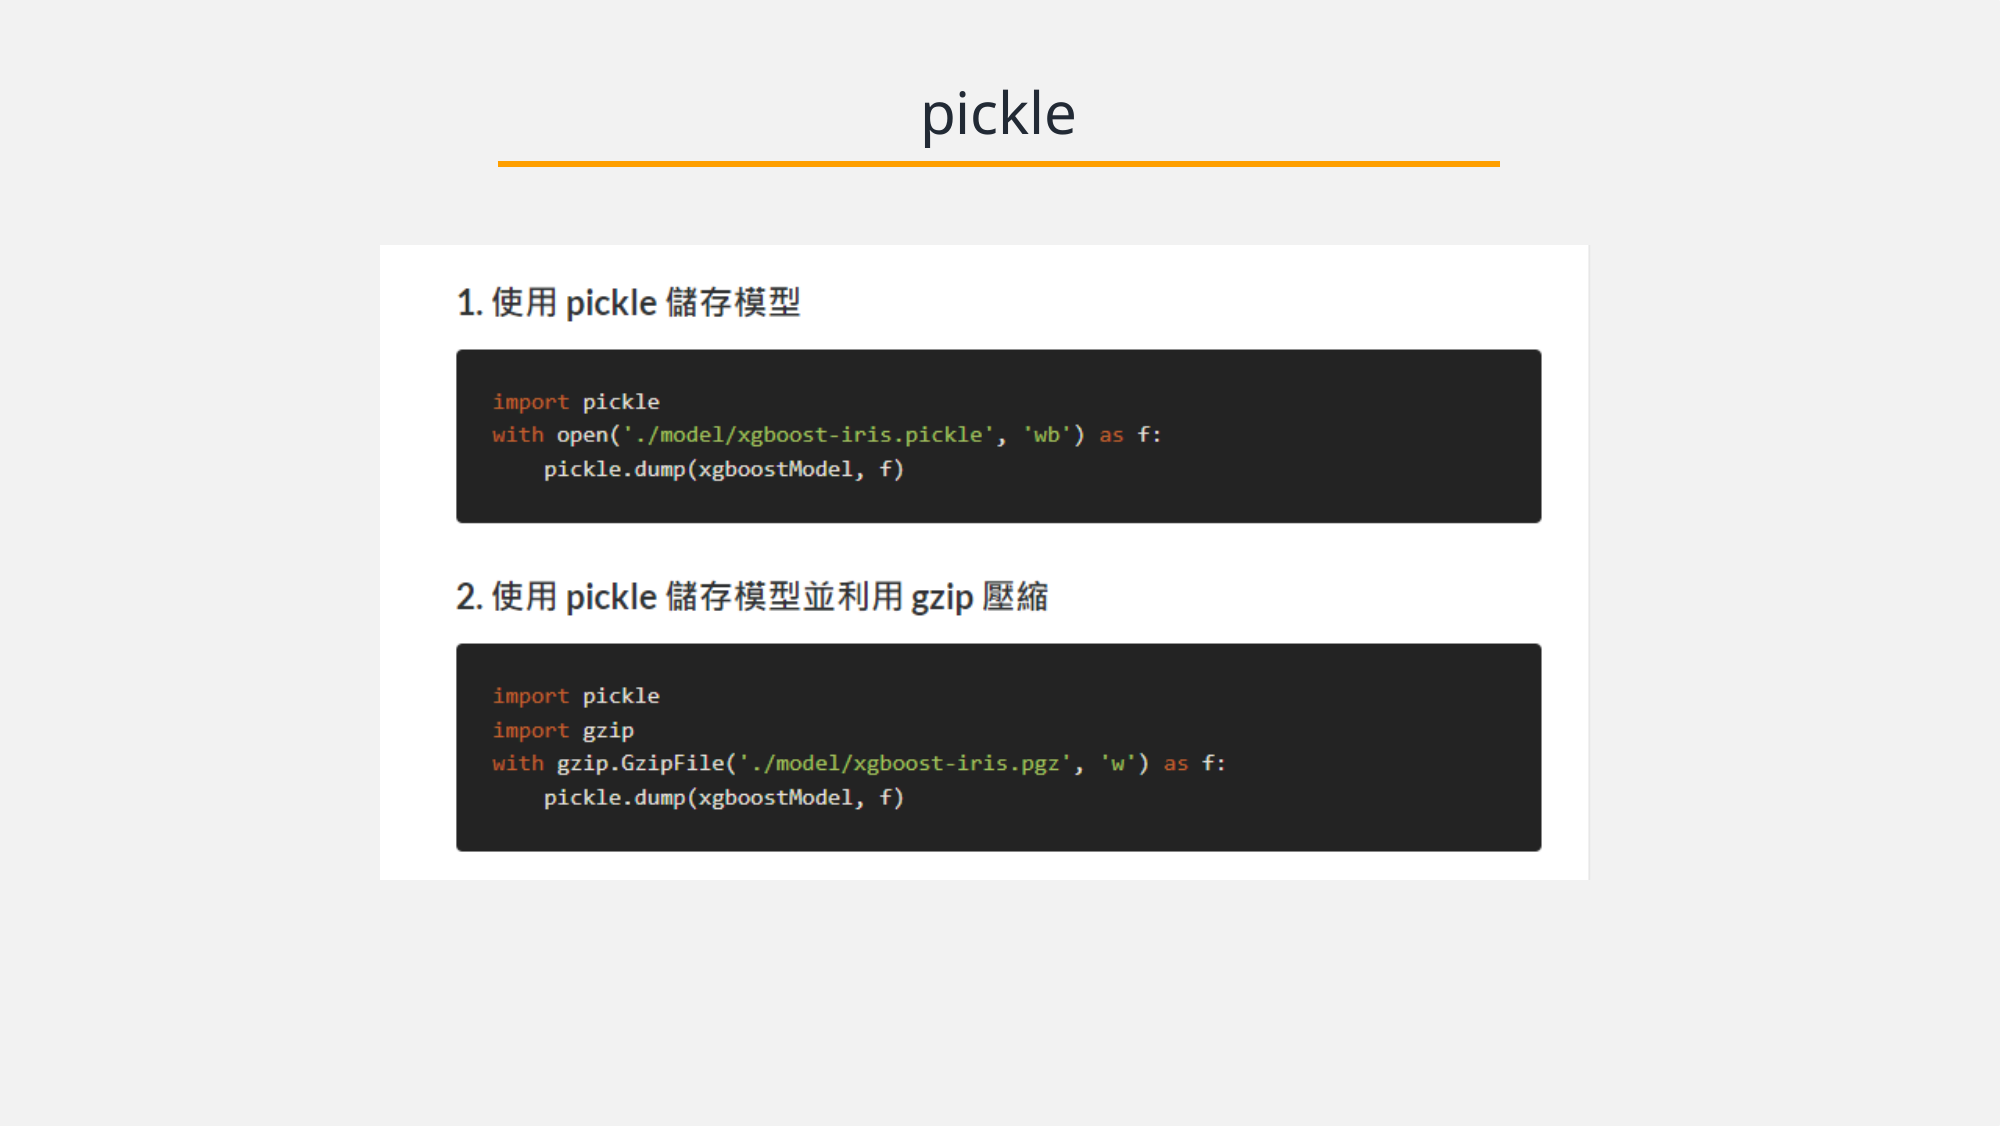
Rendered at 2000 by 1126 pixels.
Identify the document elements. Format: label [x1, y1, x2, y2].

text_box [497, 75, 1501, 165]
picture [379, 245, 1620, 881]
